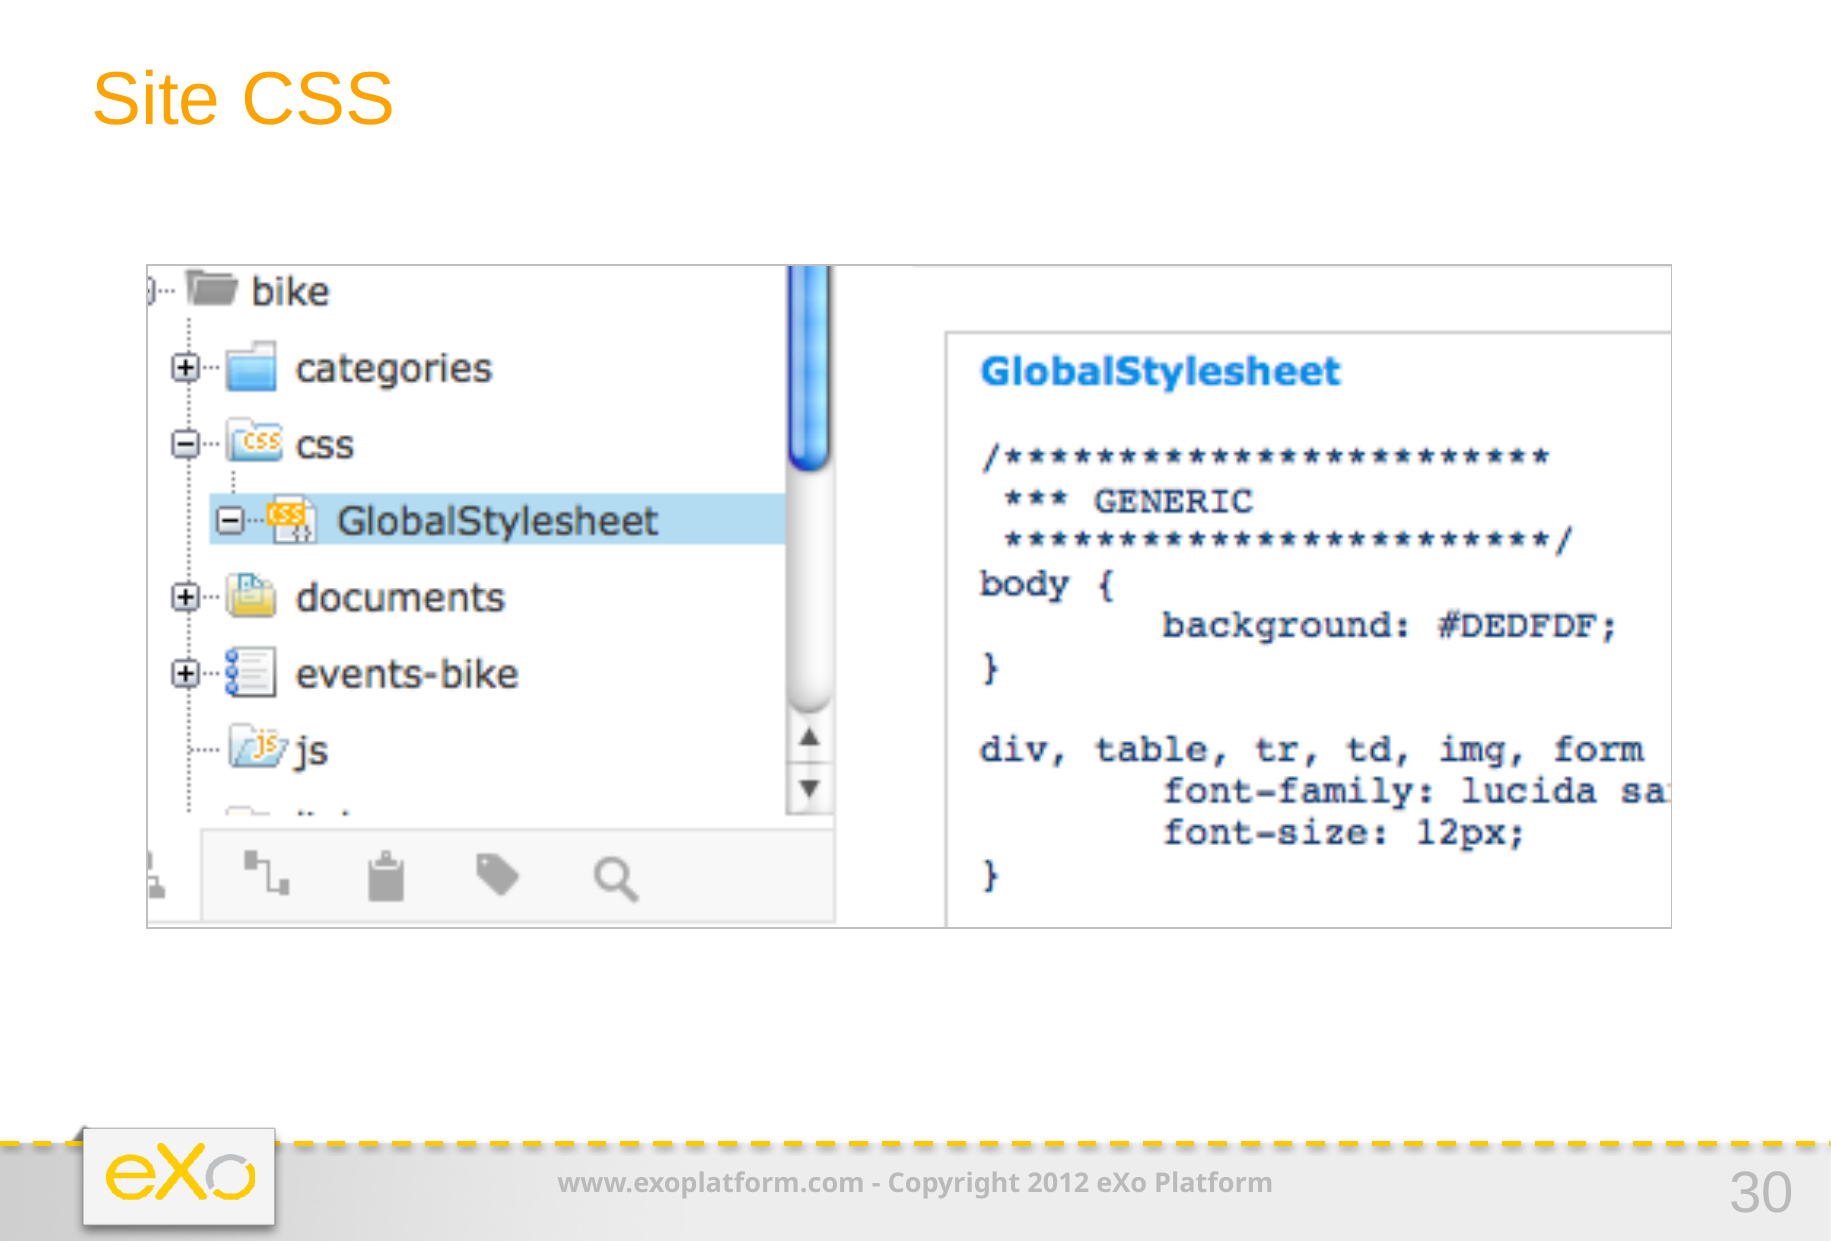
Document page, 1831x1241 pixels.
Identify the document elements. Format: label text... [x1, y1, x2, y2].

picture [147, 265, 1672, 928]
text_box Site CSS [91, 49, 1739, 151]
text_box [71, 186, 1767, 1077]
picture [0, 1113, 1831, 1241]
